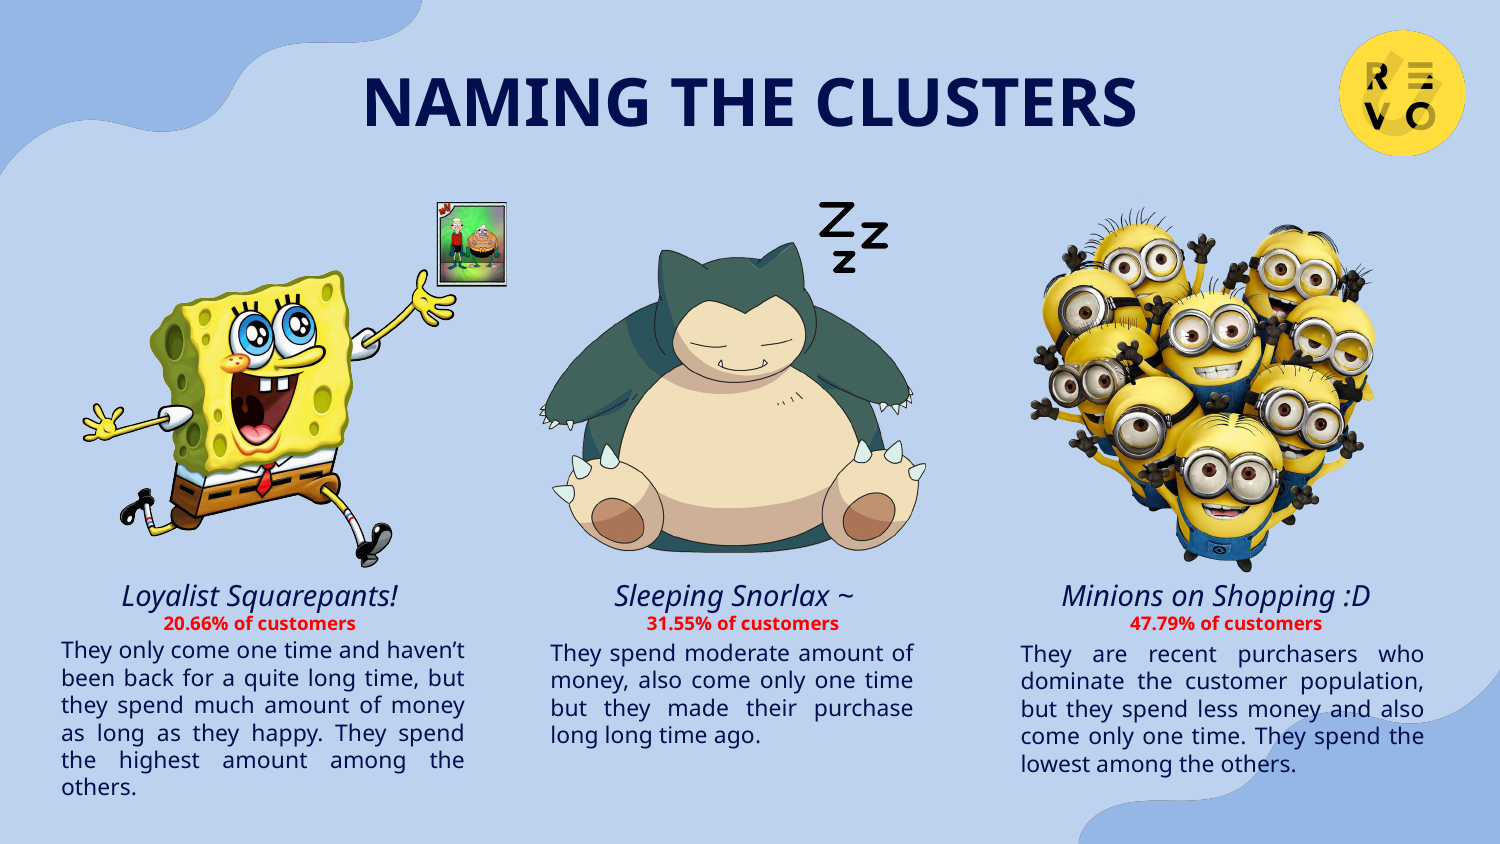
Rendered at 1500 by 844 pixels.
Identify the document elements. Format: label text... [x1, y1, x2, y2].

picture [0, 0, 422, 175]
picture [82, 202, 507, 568]
picture [539, 202, 926, 553]
text_box They only come one time and haven’t been back for a quite long time, but they spend much amount of money as long as they happy. They spend the highest amount among the others. [49, 630, 477, 806]
text_box 47.79% of customers [1097, 606, 1355, 640]
text_box 20.66% of customers [131, 606, 389, 640]
text_box They spend moderate amount of money, also come only one time but they made their purchase long long time ago. [539, 632, 926, 754]
picture [1339, 30, 1465, 156]
text_box 31.55% of customers [614, 606, 872, 640]
text_box Sleeping Snorlax ~ [530, 571, 938, 622]
picture [1025, 199, 1380, 578]
text_box Loyalist Squarepants! [82, 575, 437, 622]
text_box Minions on Shopping :D [1022, 571, 1409, 622]
picture [1079, 669, 1500, 844]
text_box They are recent purchasers who dominate the customer population, but they spend less money and also come only one time. They spend the lowest among the others. [1009, 633, 1437, 783]
text_box NAMING THE CLUSTERS [118, 52, 1334, 147]
